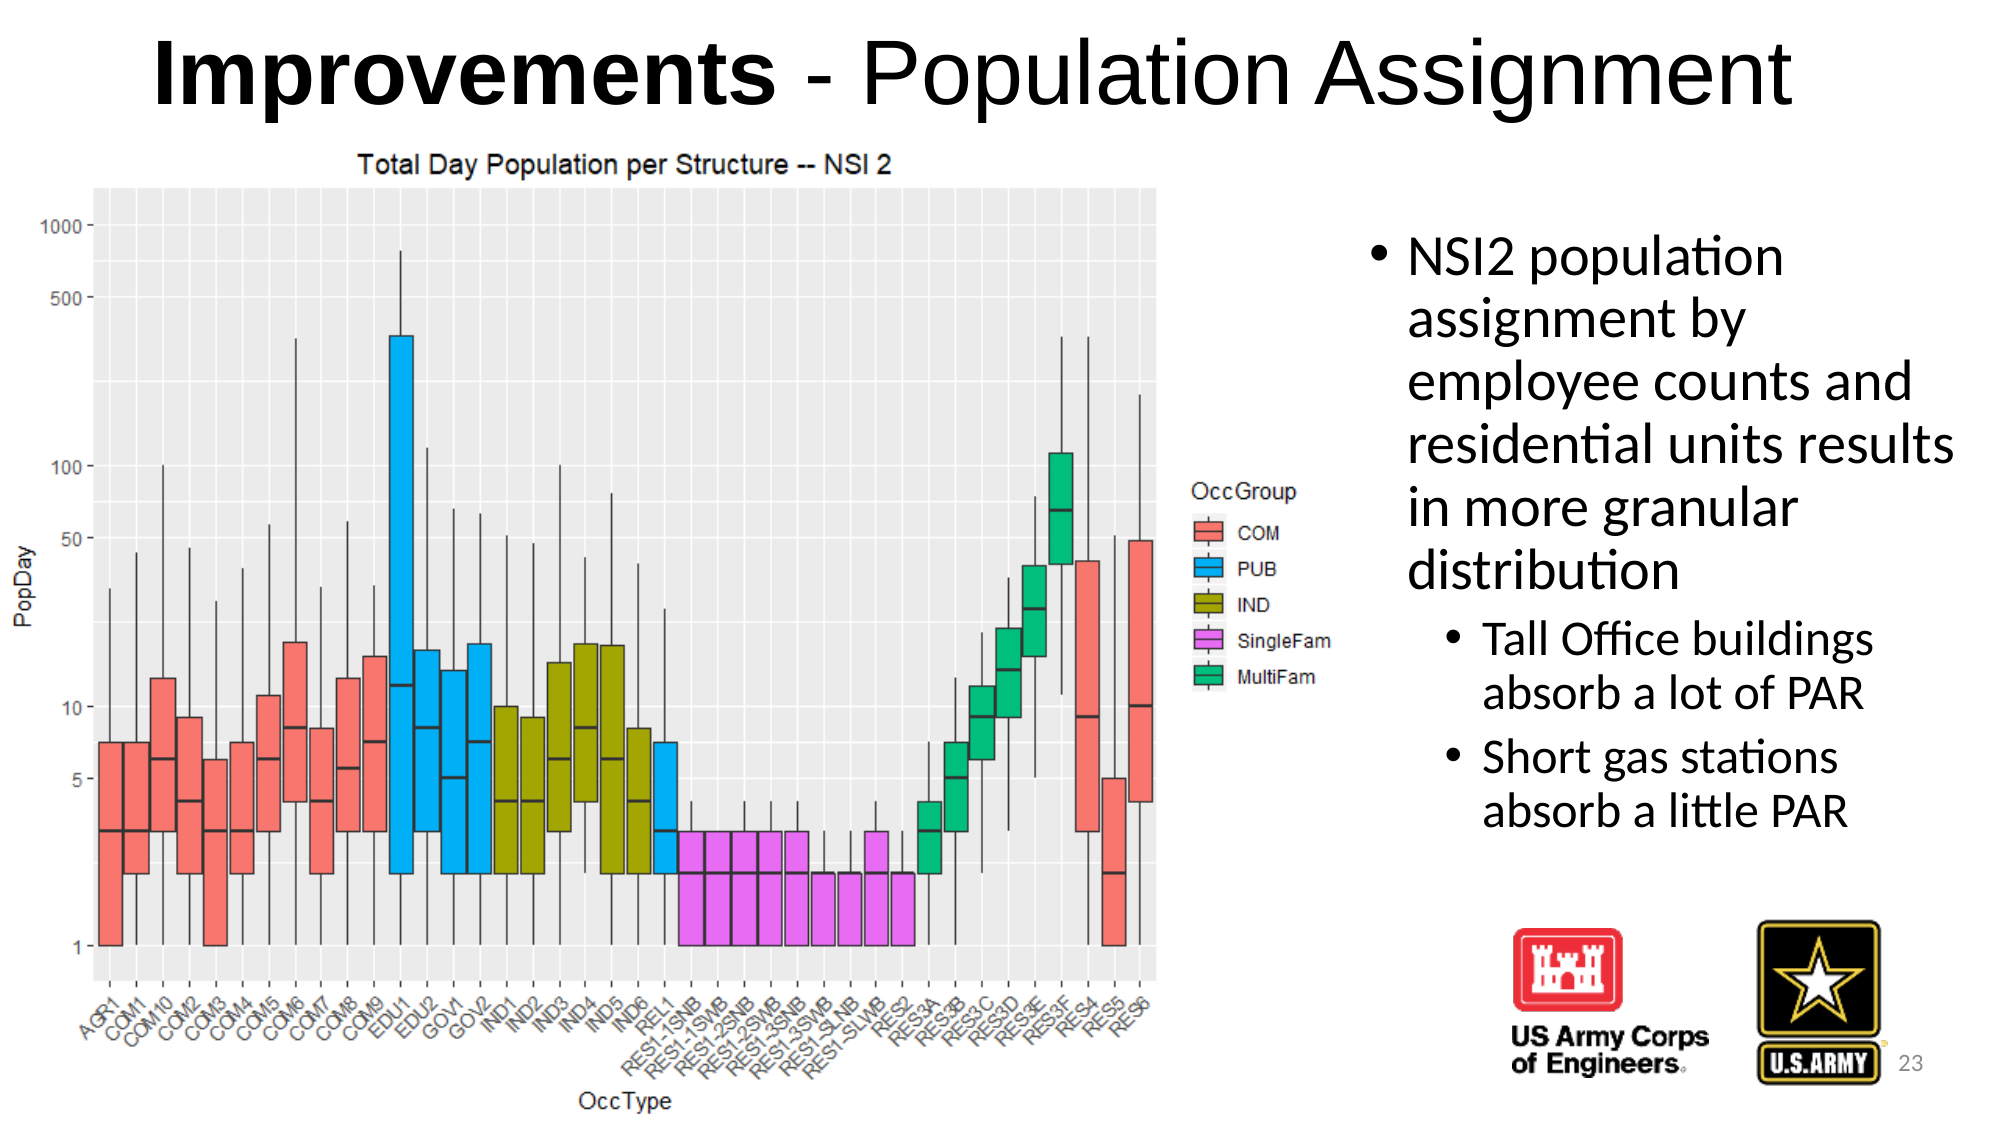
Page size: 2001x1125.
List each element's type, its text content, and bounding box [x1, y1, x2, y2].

slide_number 23 [1488, 1031, 1939, 1092]
picture [0, 140, 1355, 1125]
picture [1512, 932, 1950, 1125]
list NSI2 population assignment by employee counts and residential units results in more granular distribution Tall Office buildings absorb a lot of PAR Short gas stations absorb a little PAR [1355, 217, 1977, 932]
title Improvements - Population Assignment [137, 0, 1863, 150]
